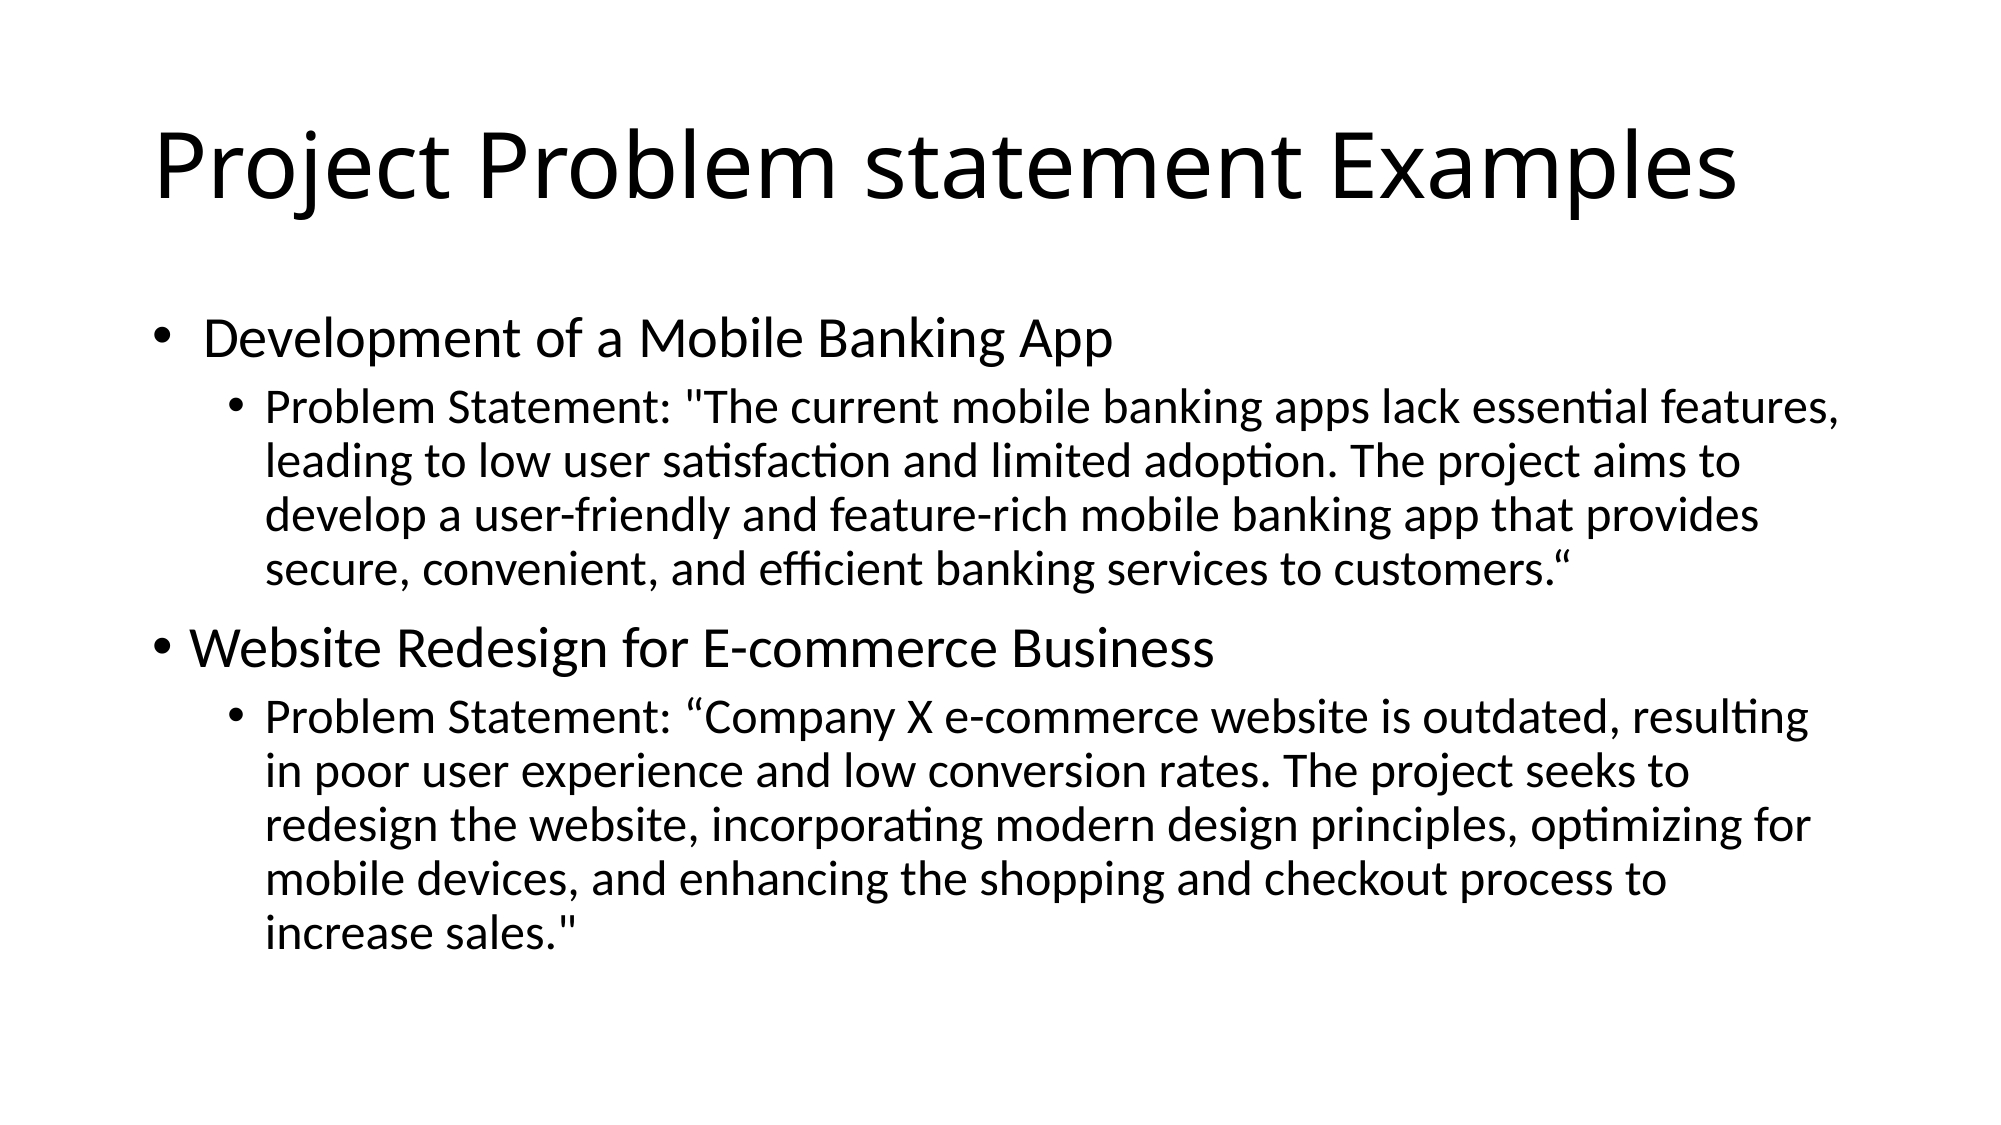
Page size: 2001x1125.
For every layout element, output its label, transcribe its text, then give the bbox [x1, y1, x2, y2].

list Development of a Mobile Banking App Problem Statement: "The current mobile banking apps lack essential features, leading to low user satisfaction and limited adoption. The project aims to develop a user-friendly and feature-rich mobile banking app that provides secure, convenient, and efficient banking services to customers.“ Website Redesign for E-commerce Business Problem Statement: “Company X e-commerce website is outdated, resulting in poor user experience and low conversion rates. The project seeks to redesign the website, incorporating modern design principles, optimizing for mobile devices, and enhancing the shopping and checkout process to increase sales." [137, 299, 1863, 1014]
title Project Problem statement Examples [137, 59, 1863, 278]
